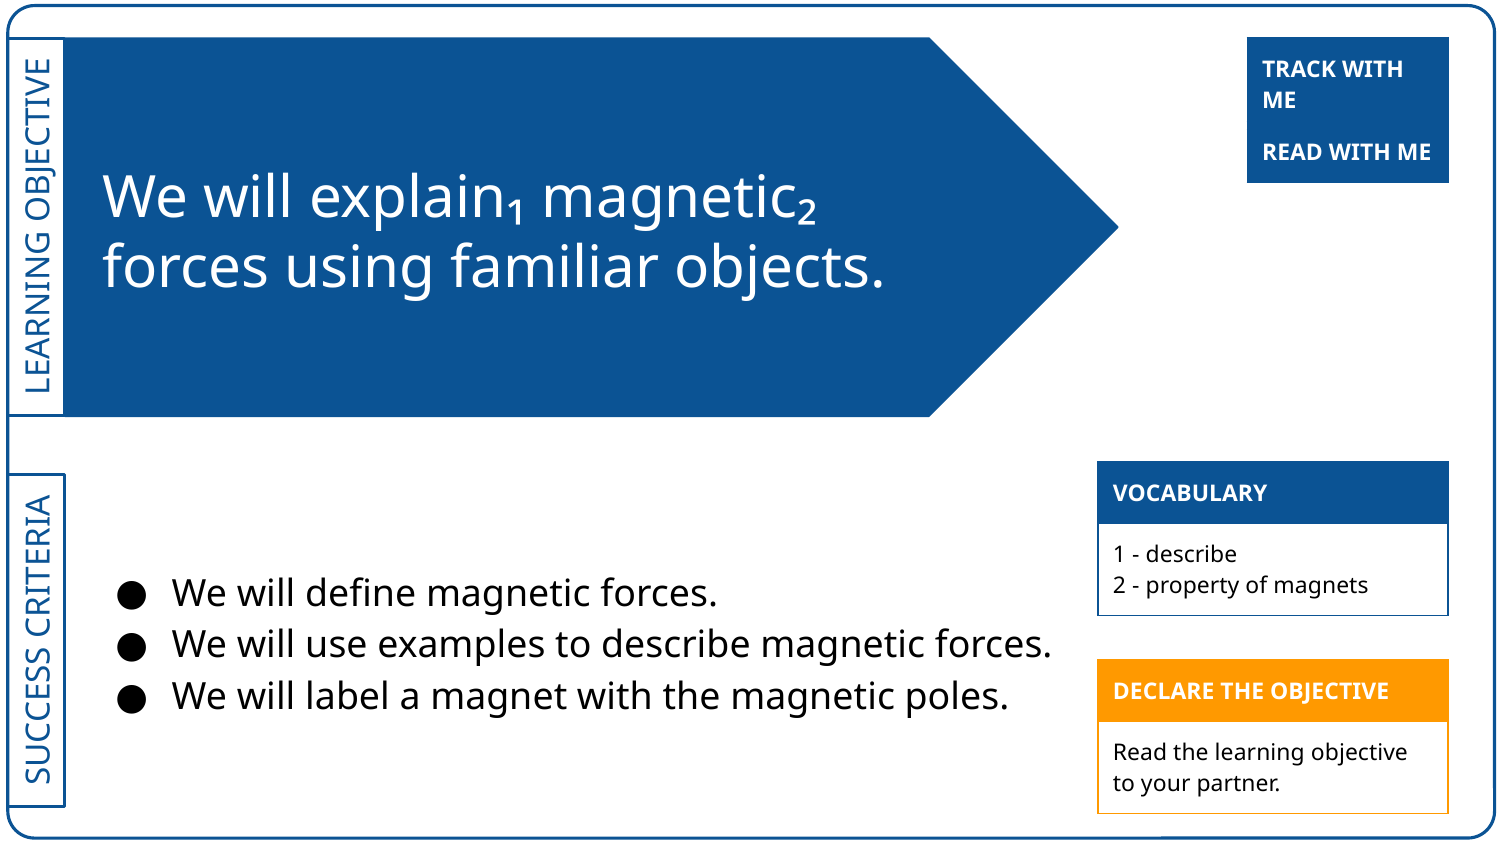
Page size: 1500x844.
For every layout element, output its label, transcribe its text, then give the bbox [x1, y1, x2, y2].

table_header VOCABULARY [1099, 463, 1447, 522]
table_header TRACK WITH ME [1248, 38, 1447, 121]
title We will explain₁ magnetic₂ forces using familiar objects. [87, 78, 918, 380]
table_header DECLARE THE OBJECTIVE [1099, 661, 1447, 721]
table_cell 1 - describe 2 - property of magnets [1099, 524, 1447, 615]
list We will define magnetic forces. We will use examples to describe magnetic forces. We will label a magnet with the magnetic poles. [81, 474, 1119, 805]
table_header READ WITH ME [1248, 122, 1447, 182]
table_cell Read the learning objective to your partner. [1099, 722, 1447, 813]
